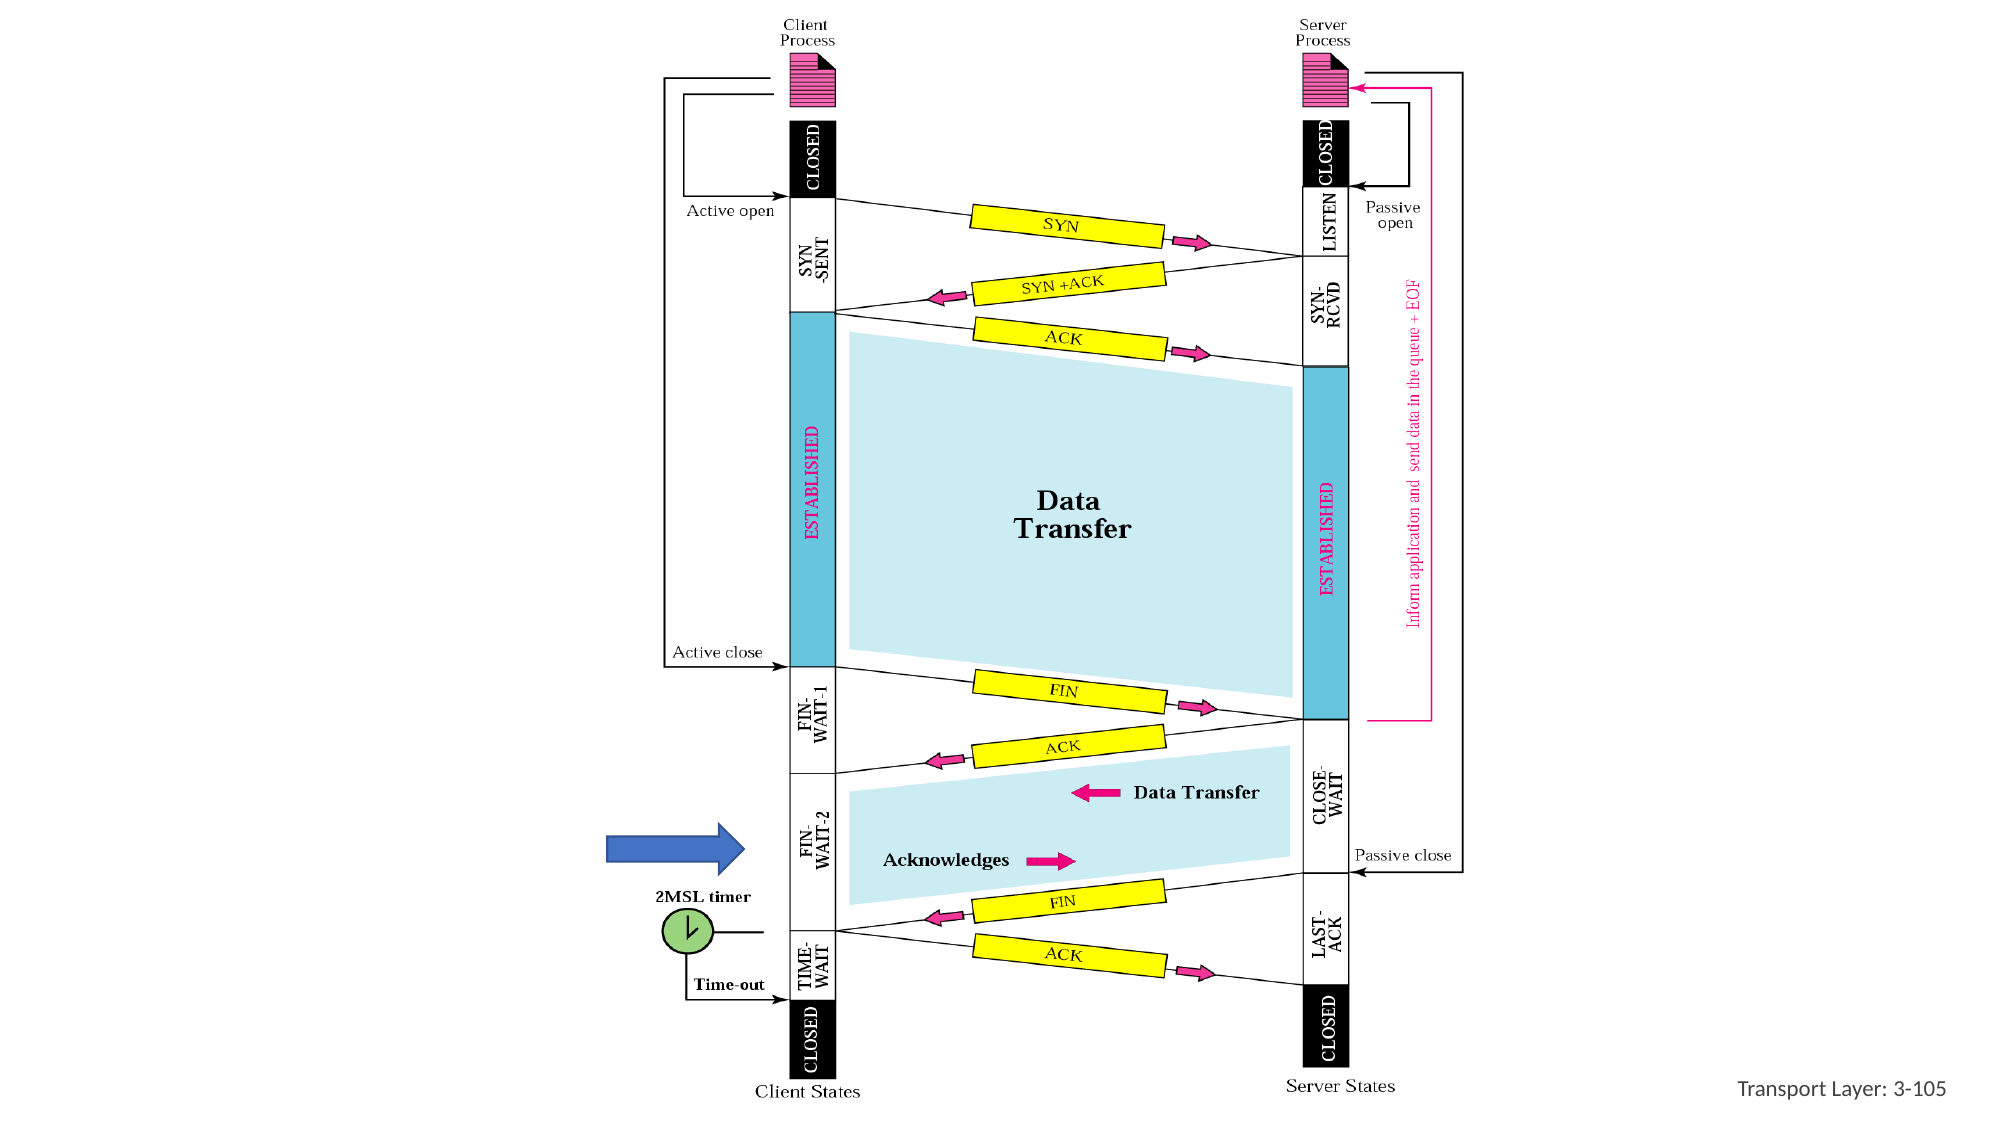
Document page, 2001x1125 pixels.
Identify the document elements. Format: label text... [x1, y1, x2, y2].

text_box [606, 835, 655, 863]
picture [655, 16, 1464, 1102]
slide_number Transport Layer: 3-105 [1512, 1056, 1963, 1117]
